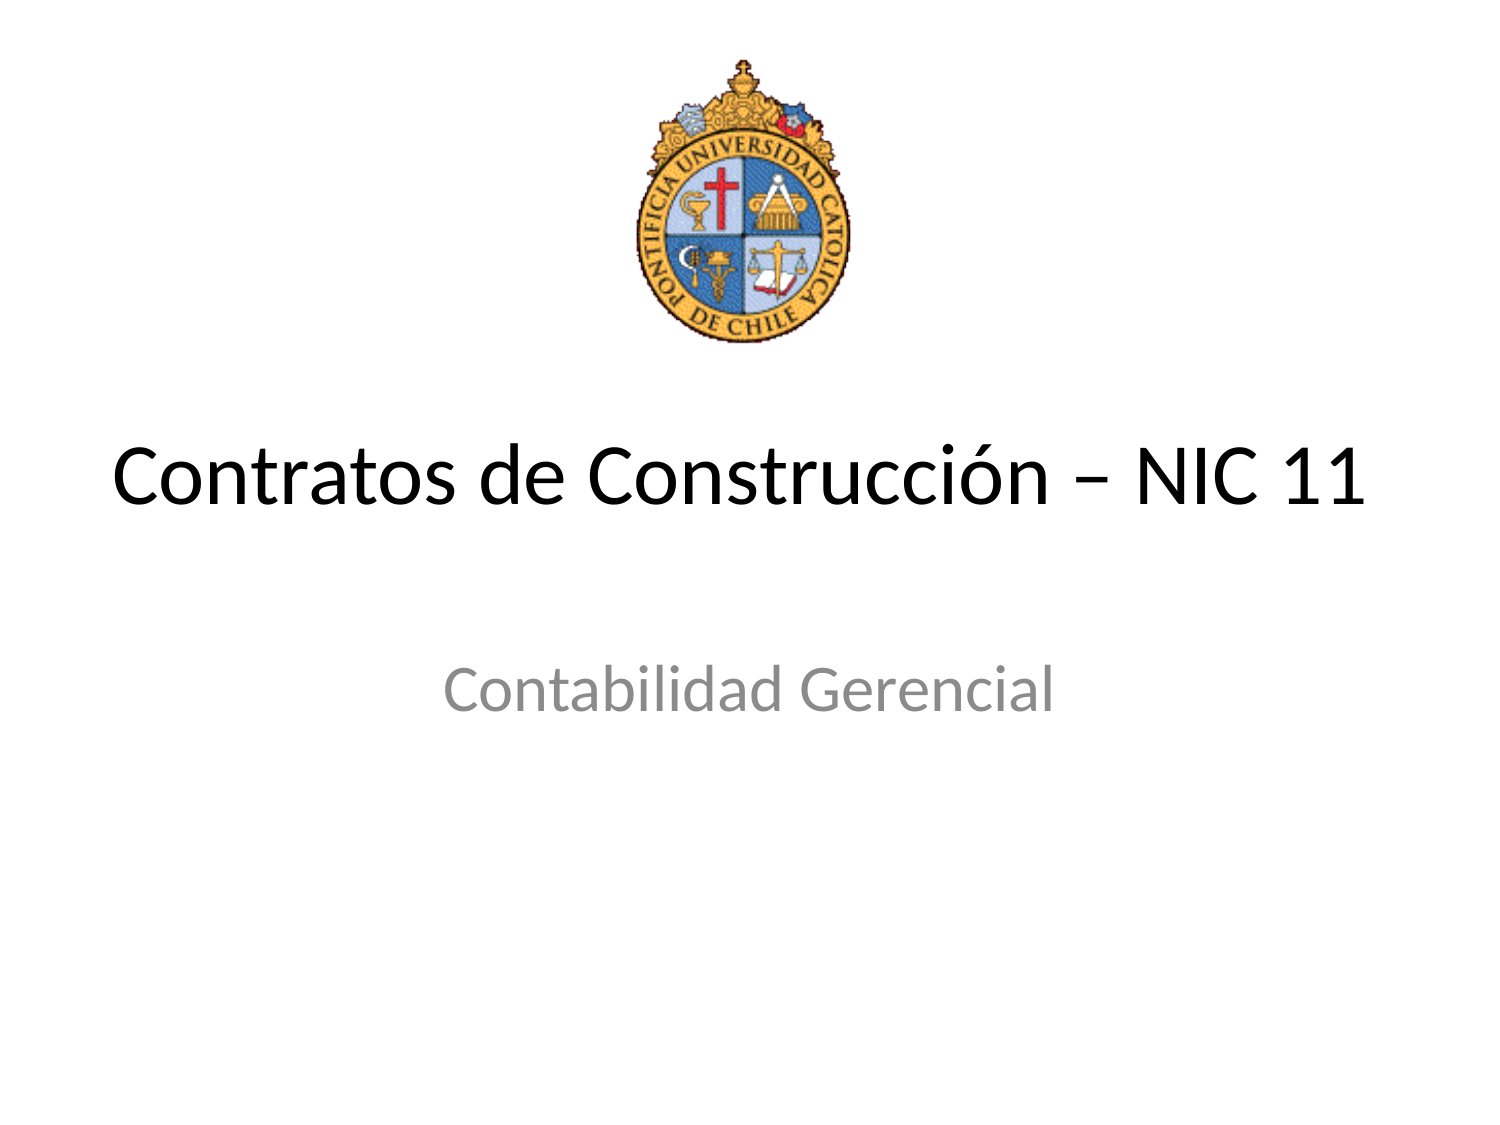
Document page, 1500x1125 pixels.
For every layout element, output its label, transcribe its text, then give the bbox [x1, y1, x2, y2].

subtitle Contabilidad Gerencial [225, 637, 1275, 811]
title Contratos de Construcción – NIC 11 [0, 349, 1500, 591]
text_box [608, 54, 881, 350]
